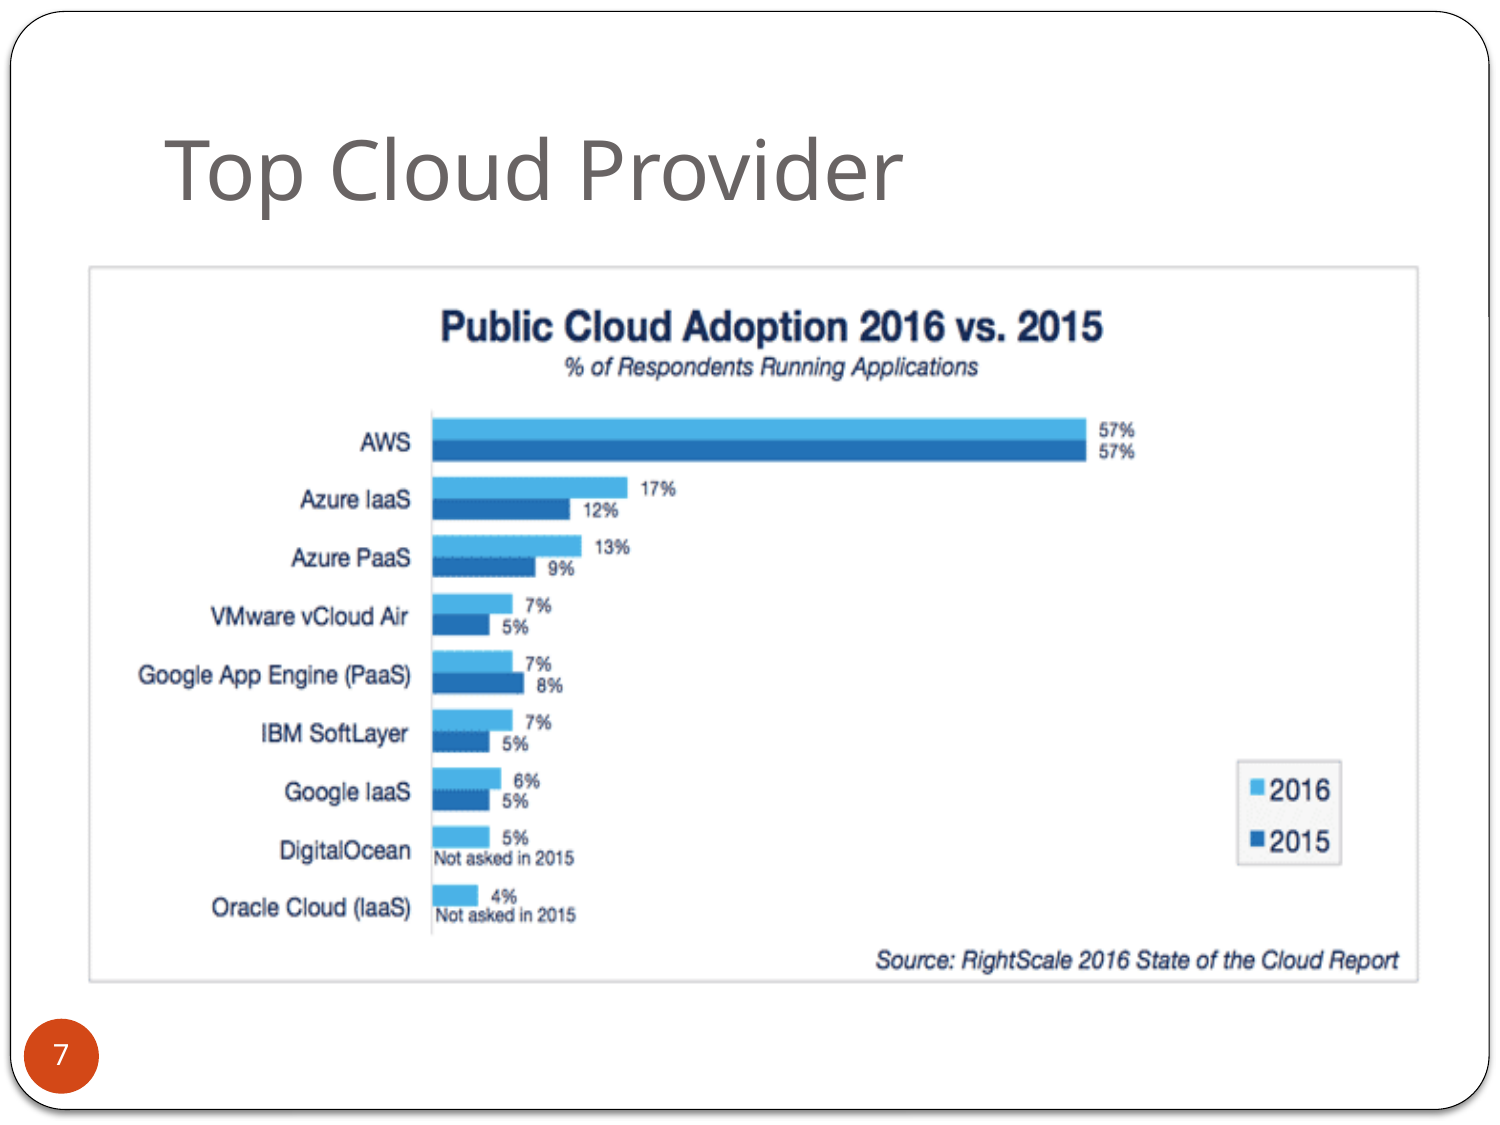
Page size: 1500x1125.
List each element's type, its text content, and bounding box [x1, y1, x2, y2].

slide_number 7 [23, 1018, 99, 1094]
picture [87, 262, 1426, 988]
title Top Cloud Provider [150, 45, 1425, 233]
